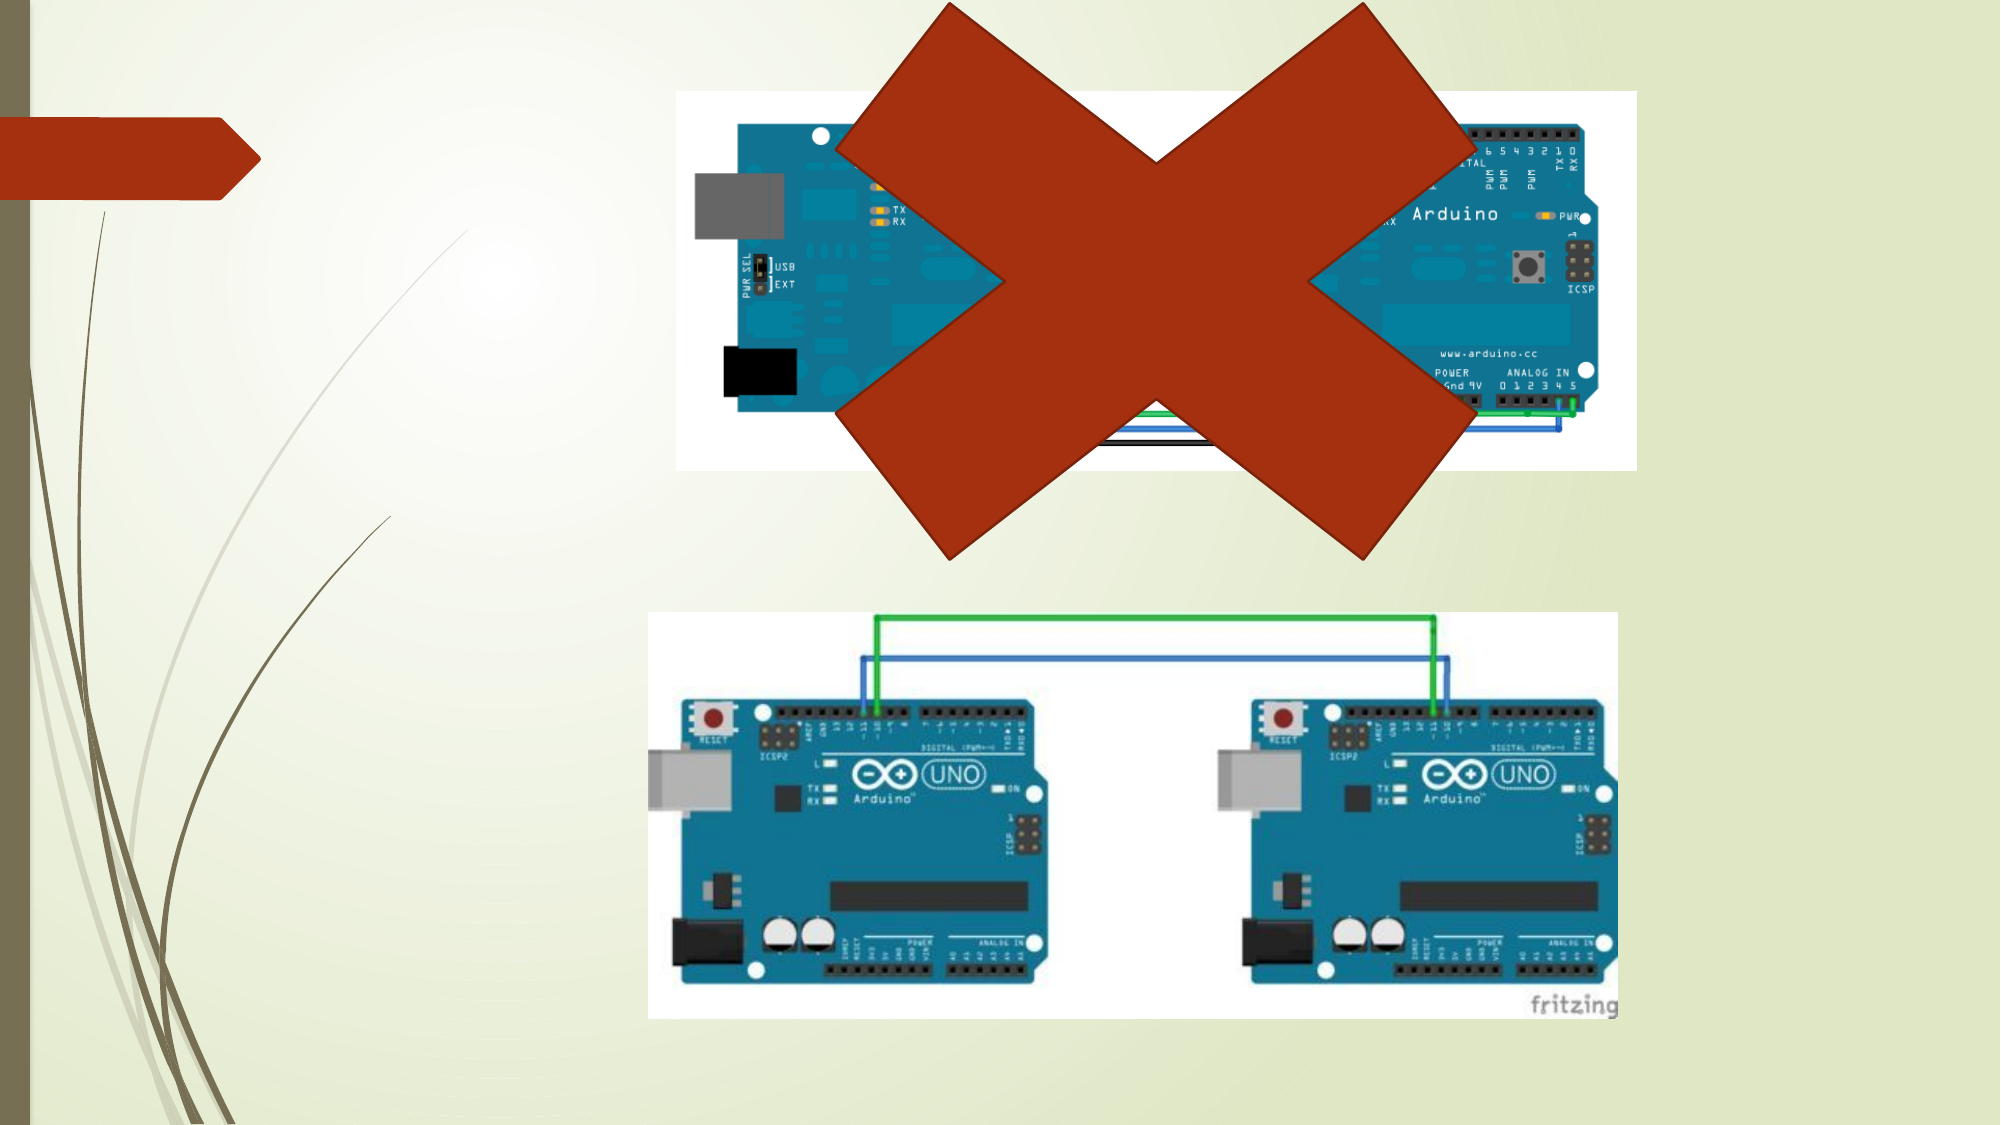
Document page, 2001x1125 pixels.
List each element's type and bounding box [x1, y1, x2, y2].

picture [648, 612, 1618, 1019]
picture [676, 91, 1637, 472]
text_box [1257, 479, 1428, 561]
text_box [885, 479, 1056, 561]
text_box [879, 2, 1065, 91]
text_box [1248, 2, 1434, 91]
